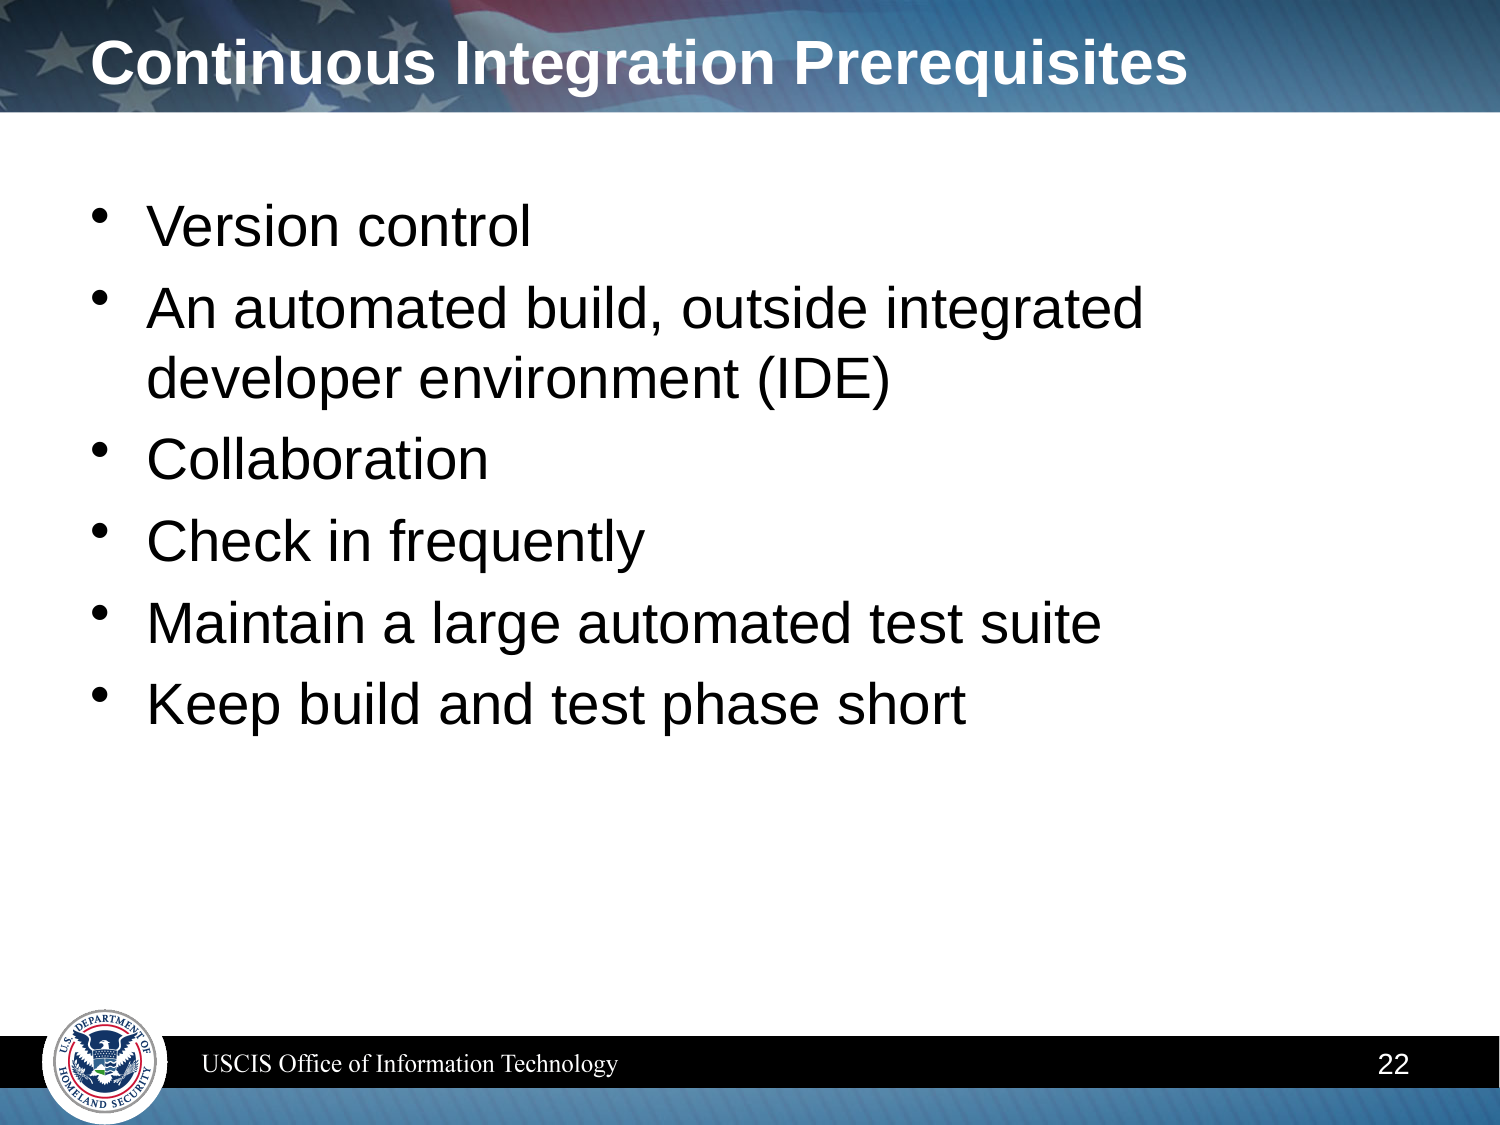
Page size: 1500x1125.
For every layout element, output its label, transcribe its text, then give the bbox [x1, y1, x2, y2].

picture [0, 0, 1500, 112]
title Continuous Integration Prerequisites [75, 0, 1425, 105]
picture [0, 999, 1500, 1125]
slide_number 22 [1074, 1037, 1425, 1090]
list Version control An automated build, outside integrated developer environment (IDE) Collaboration Check in frequently Maintain a large automated test suite Keep build and test phase short [75, 180, 1425, 975]
